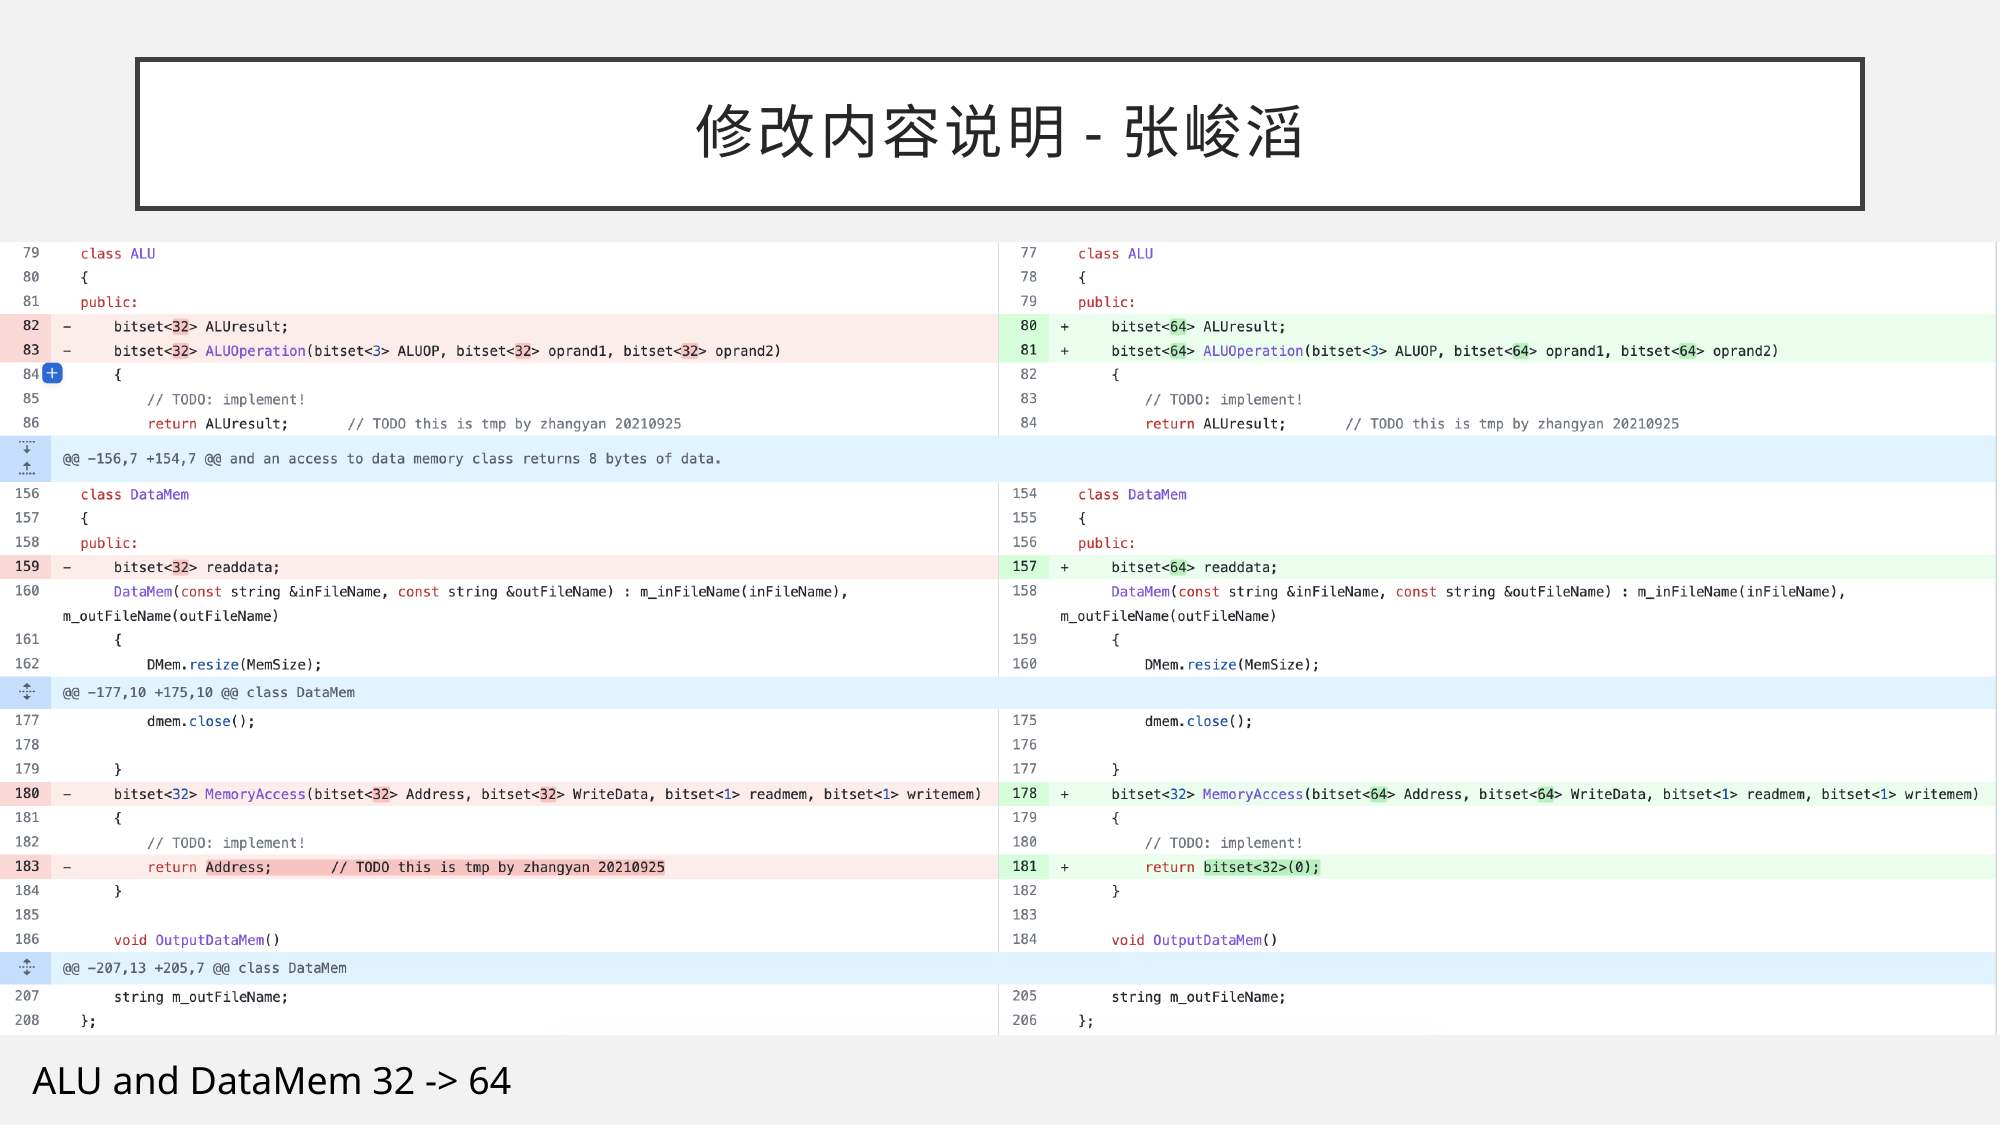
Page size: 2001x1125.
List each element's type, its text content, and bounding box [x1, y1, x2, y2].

text_box ALU and DataMem 32 -> 64 [17, 1049, 1950, 1110]
picture [0, 242, 2000, 1035]
title 修改内容说明-张峻滔 [135, 57, 1865, 211]
